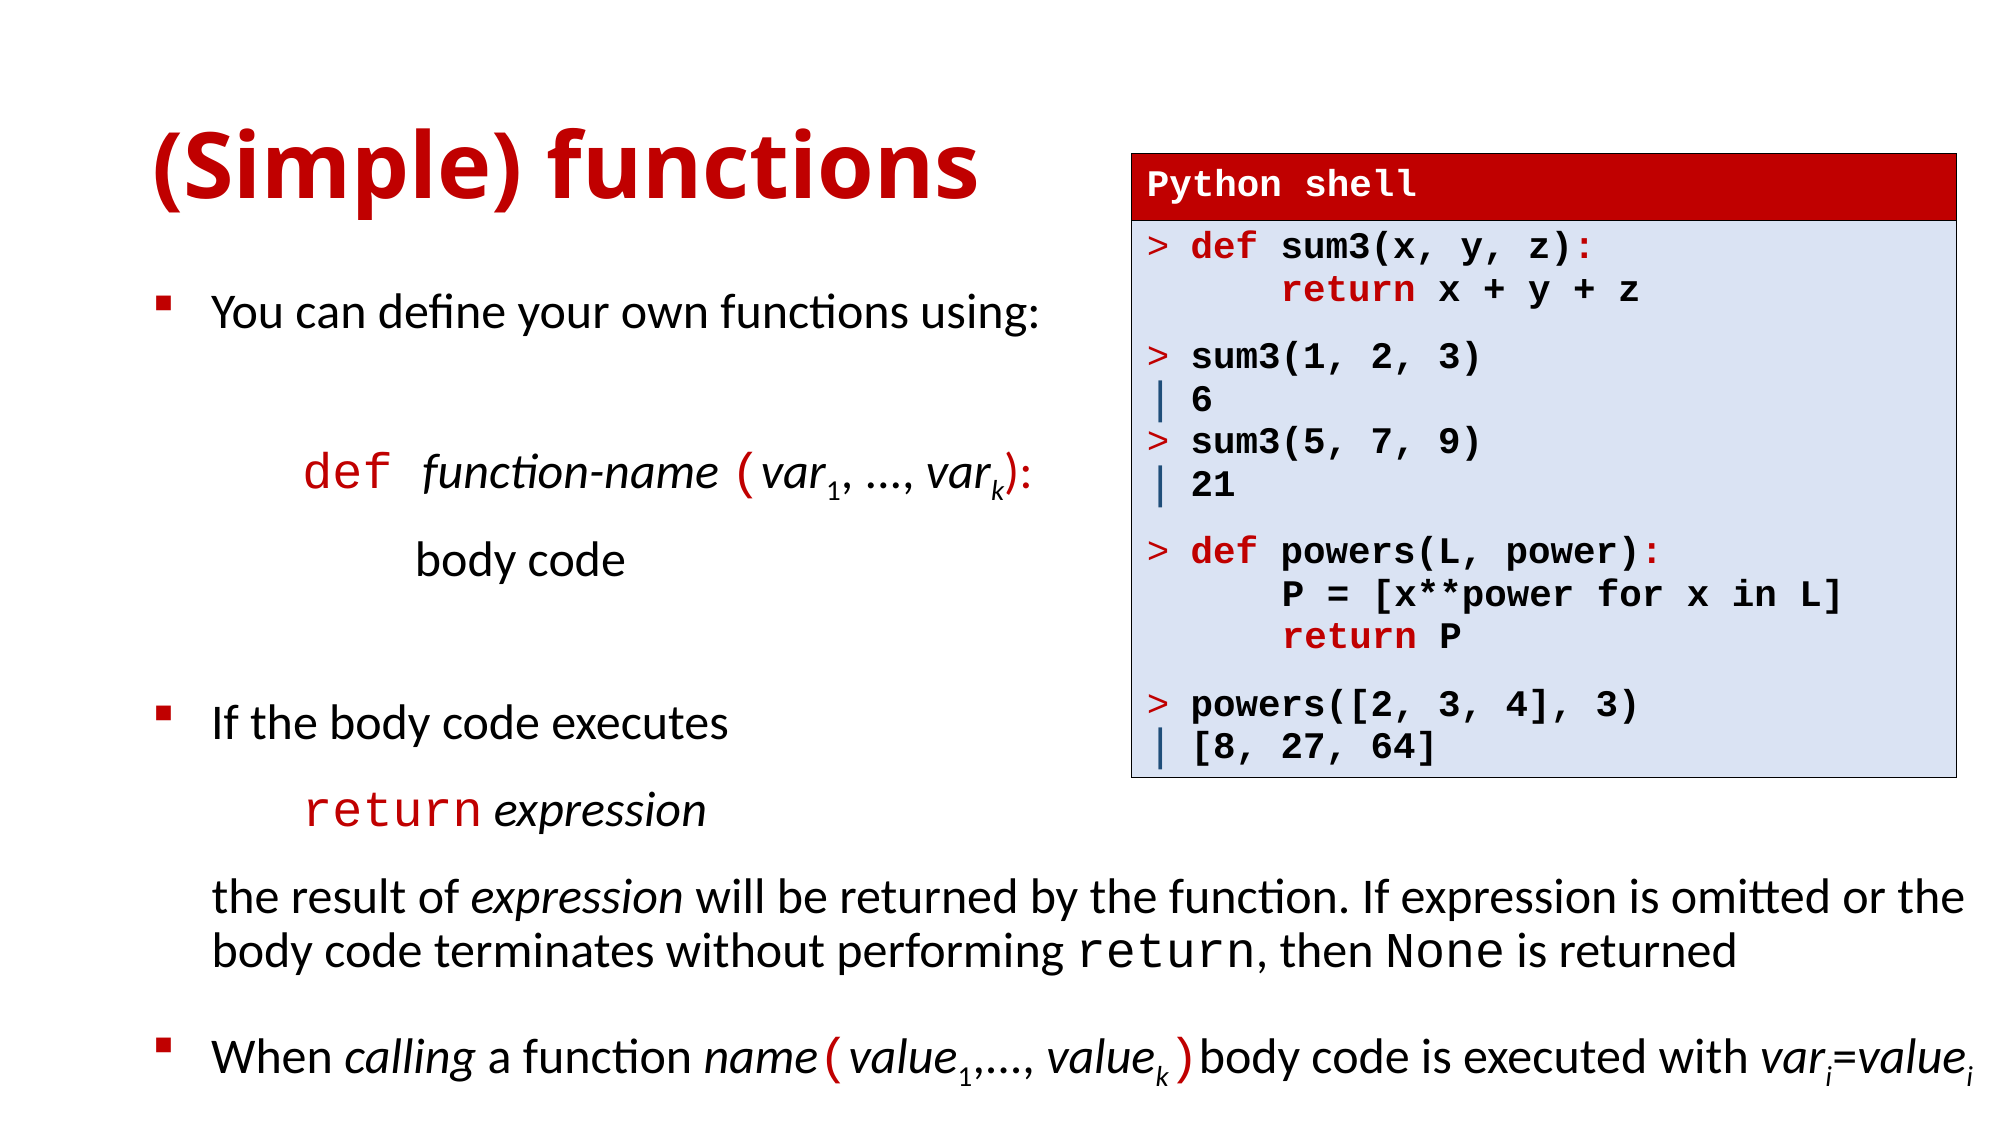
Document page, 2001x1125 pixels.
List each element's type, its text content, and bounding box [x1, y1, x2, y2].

table_header Python shell [1132, 154, 1956, 220]
title (Simple) functions [137, 59, 1863, 277]
list You can define your own functions using: def function-name (var1, ..., vark): body code If the body code executes return expression the result of expression will be returned by the function. If expression is omitted or the body code terminates without performing return, then None is returned When calling a function name(value1,..., valuek)body code is executed with vari=valuei [137, 277, 2000, 1104]
table_cell def sum3(x, y, z): return x + y + z sum3(1, 2, 3) 6 sum3(5, 7, 9) 21 def powers(L, power): P = [x**power for x in L] return P powers([2, 3, 4], 3) [8, 27, 64] [1132, 221, 1956, 777]
